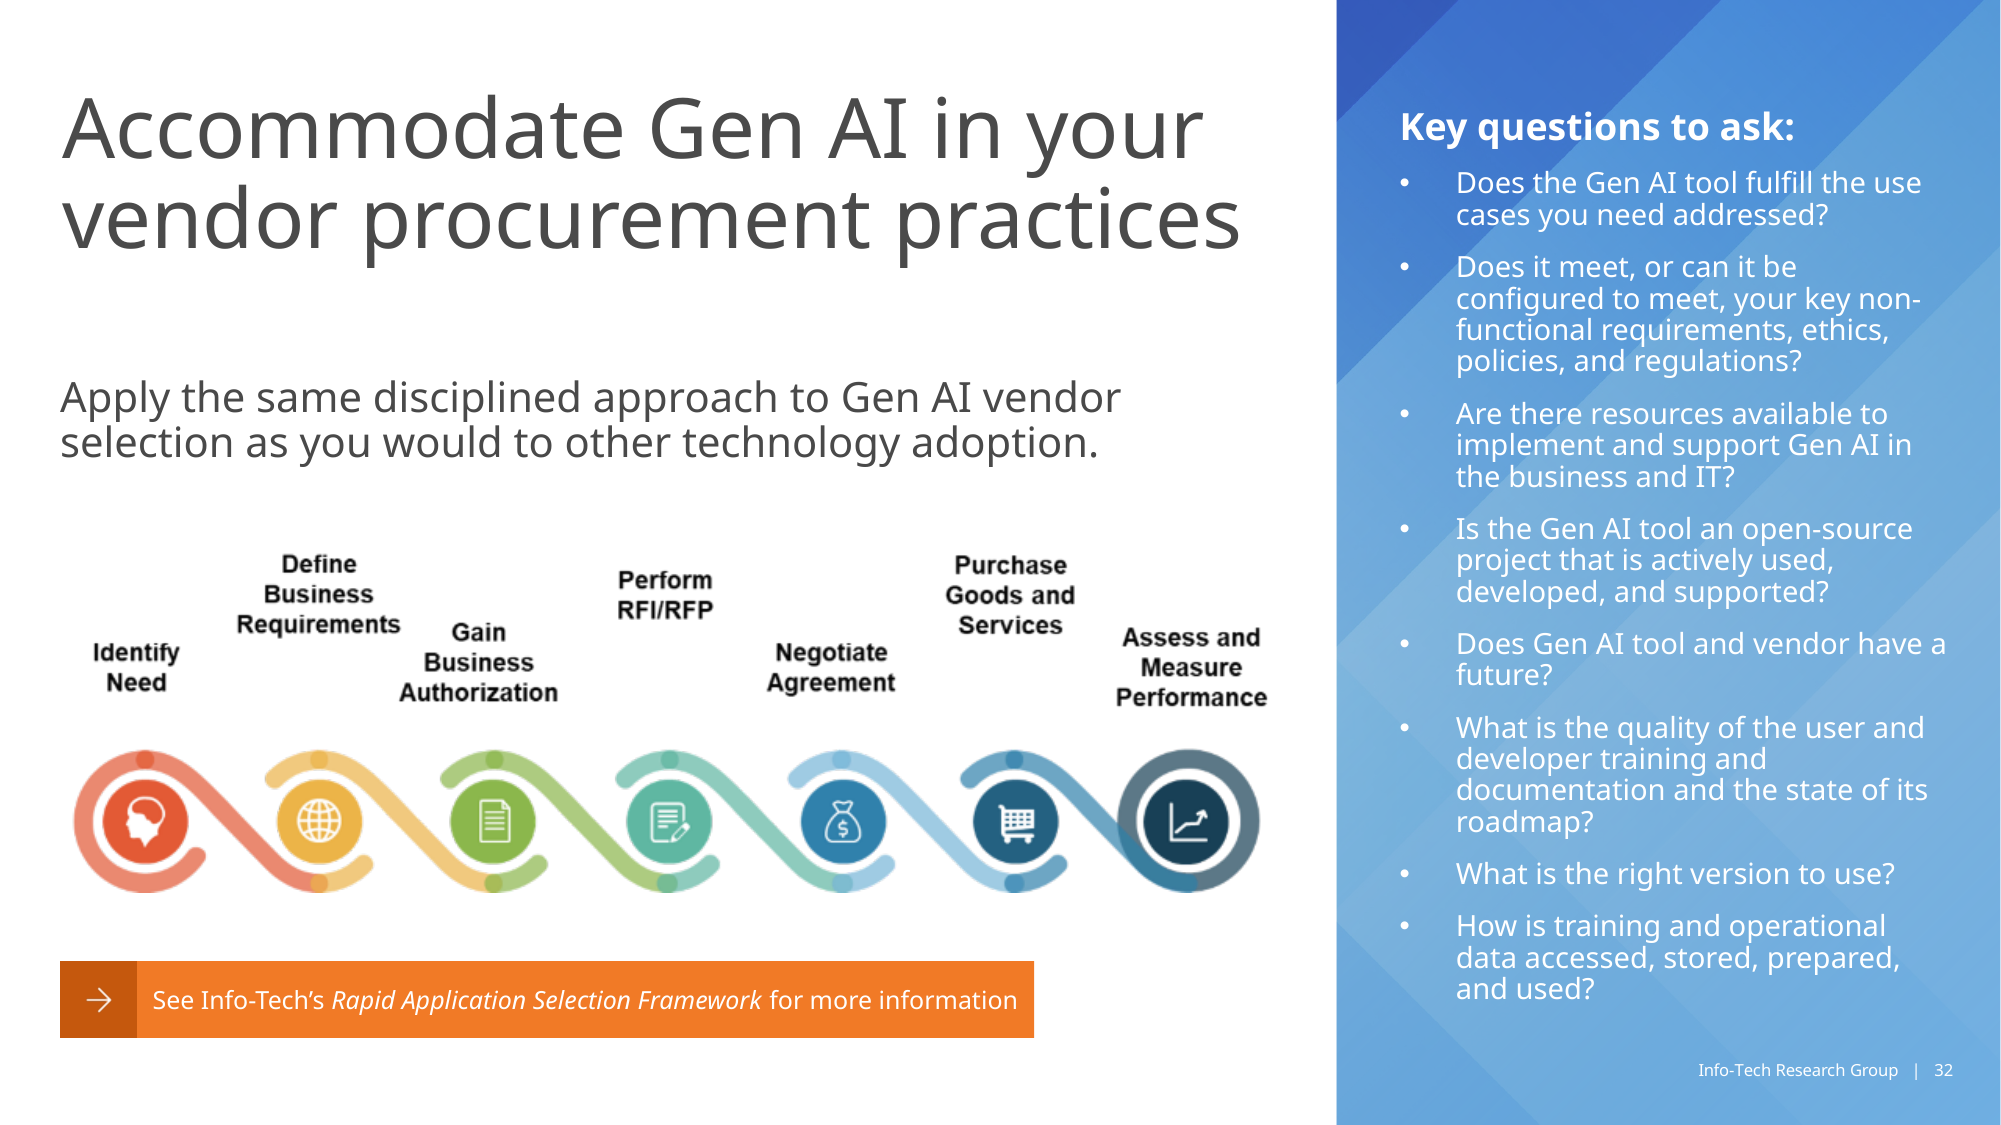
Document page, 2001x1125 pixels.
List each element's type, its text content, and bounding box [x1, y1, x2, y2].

text_box Key questions to ask: Does the Gen AI tool fulfill the use cases you need addressed? Does it meet, or can it be configured to meet, your key non-functional requirements, ethics, policies, and regulations? Are there resources available to implement and support Gen AI in the business and IT? Is the Gen AI tool an open-source project that is actively used, developed, and supported? Does Gen AI tool and vendor have a future? What is the quality of the user and developer training and documentation and the state of its roadmap? What is the right version to use? How is training and operational data accessed, stored, prepared, and used? [1384, 100, 1968, 981]
picture [45, 540, 1286, 893]
text_box Apply the same disciplined approach to Gen AI vendor selection as you would to other technology adoption. [60, 369, 1211, 480]
picture [1336, 0, 1606, 269]
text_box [60, 961, 1035, 1038]
title Accommodate Gen AI in your vendor procurement practices [62, 86, 1302, 370]
